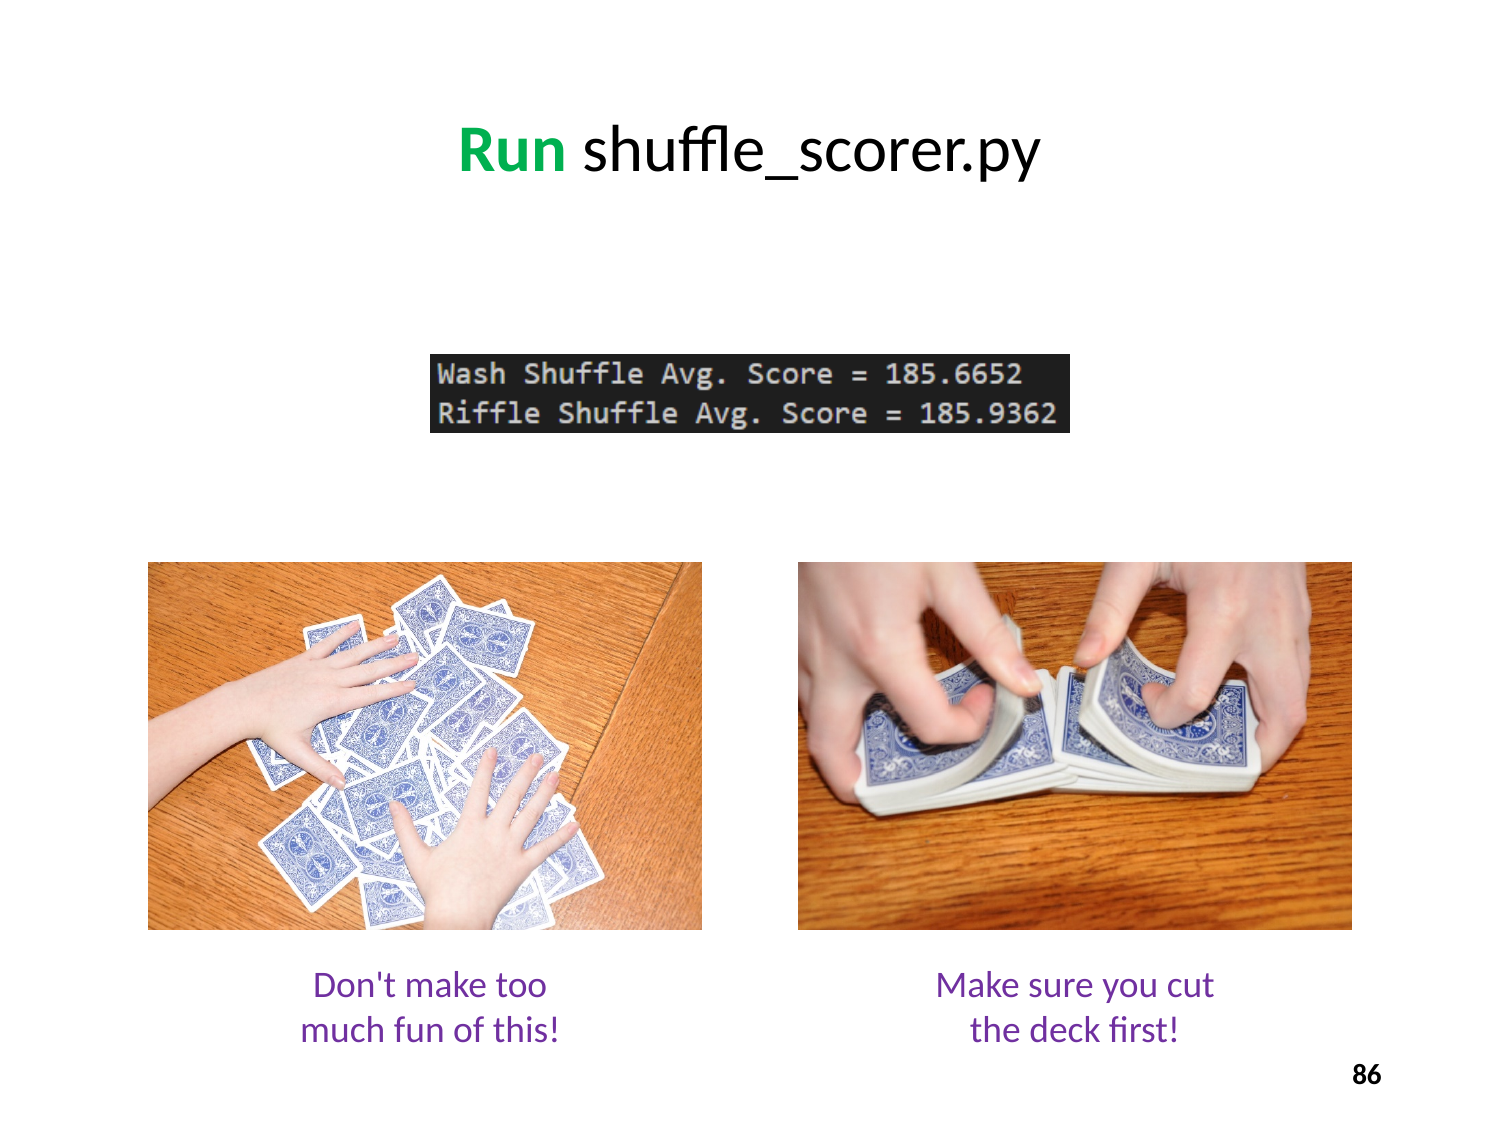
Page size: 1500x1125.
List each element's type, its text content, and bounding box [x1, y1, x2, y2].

picture [148, 562, 702, 930]
text_box Don't make too much fun of this! [273, 952, 588, 1058]
picture [430, 354, 1070, 434]
slide_number 86 [1059, 1042, 1397, 1103]
picture [798, 562, 1352, 930]
title Run shuffle_scorer.py [103, 59, 1397, 241]
text_box Make sure you cut the deck first! [917, 952, 1233, 1058]
